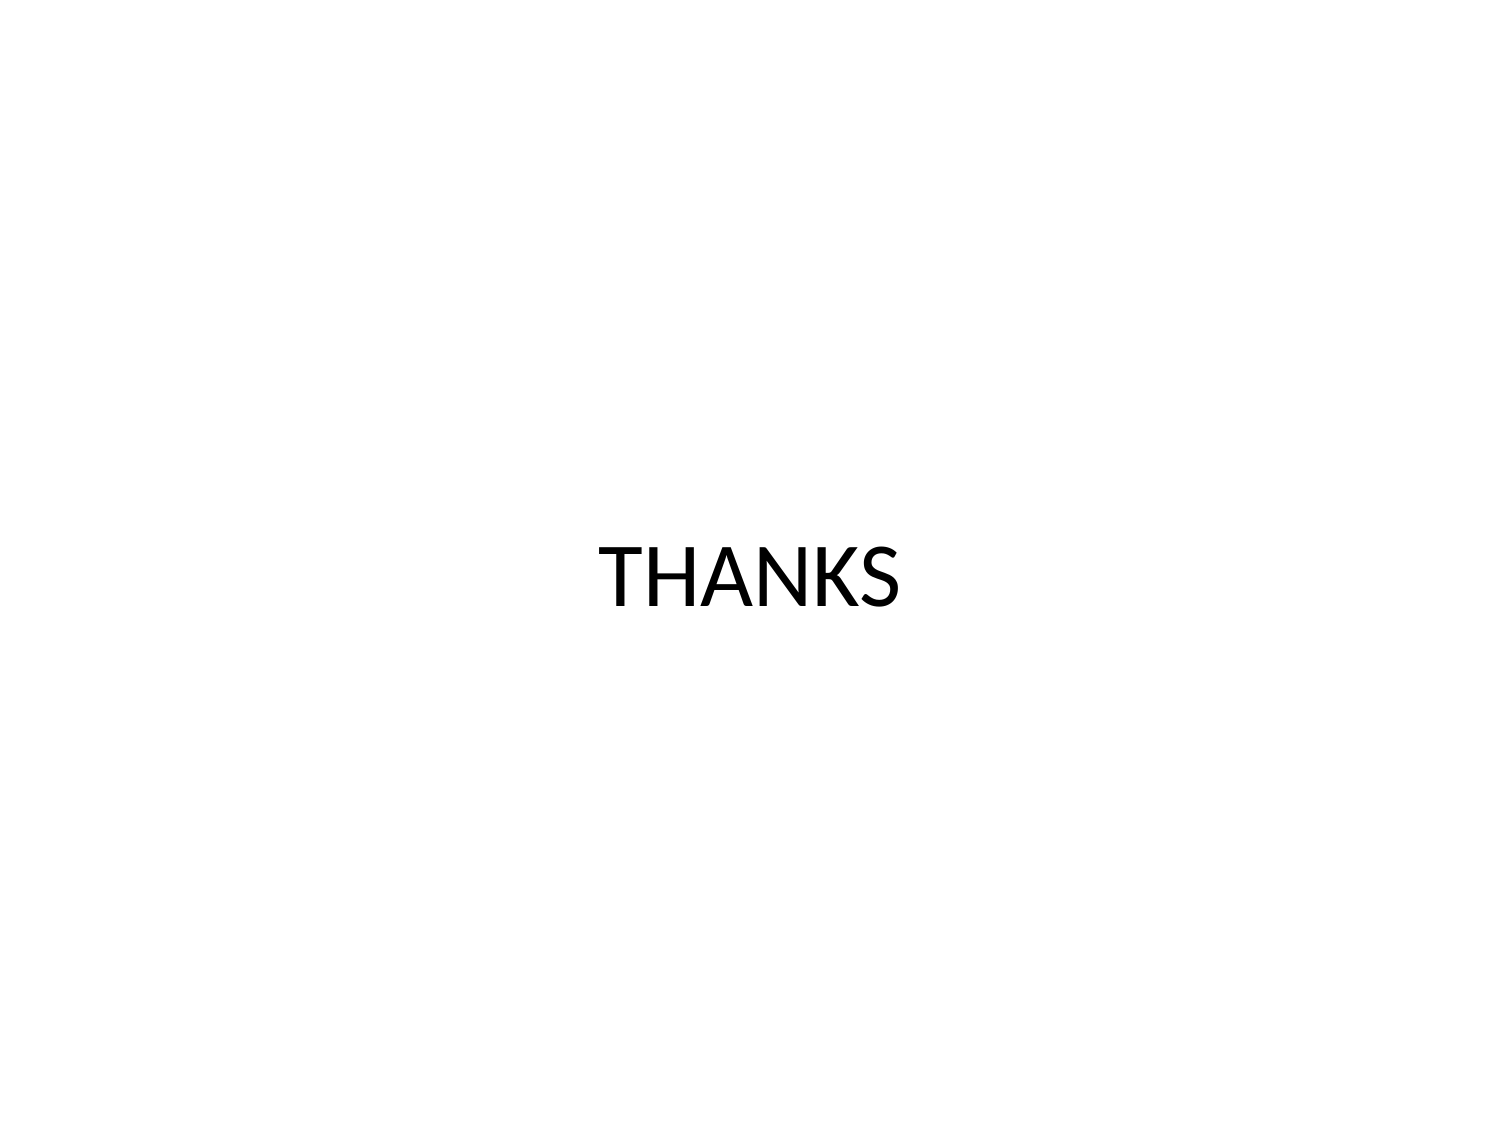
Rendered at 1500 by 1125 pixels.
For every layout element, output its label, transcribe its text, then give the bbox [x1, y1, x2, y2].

title THANKS [75, 45, 1425, 1094]
